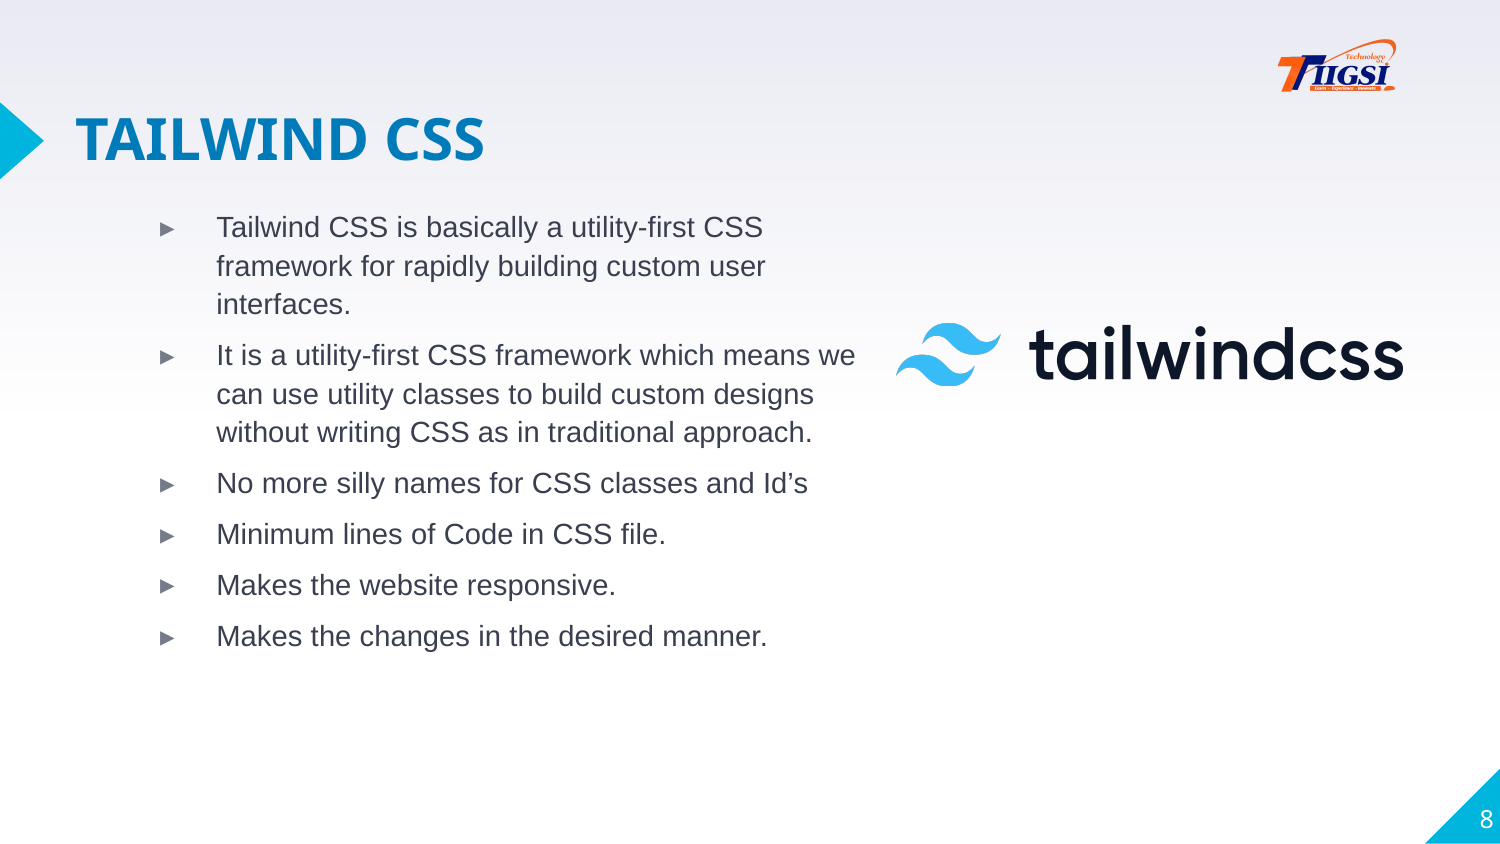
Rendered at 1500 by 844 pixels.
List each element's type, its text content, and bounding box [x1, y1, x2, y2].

picture [895, 322, 1404, 386]
picture [1270, 32, 1404, 112]
text_box TAILWIND CSS [75, 115, 503, 182]
slide_number 8 [1418, 760, 1494, 838]
text_box Tailwind CSS is basically a utility-first CSS framework for rapidly building custom user interfaces. It is a utility-first CSS framework which means we can use utility classes to build custom designs without writing CSS as in traditional approach. No more silly names for CSS classes and Id’s Minimum lines of Code in CSS file. Makes the website responsive. Makes the changes in the desired manner. [141, 205, 897, 639]
